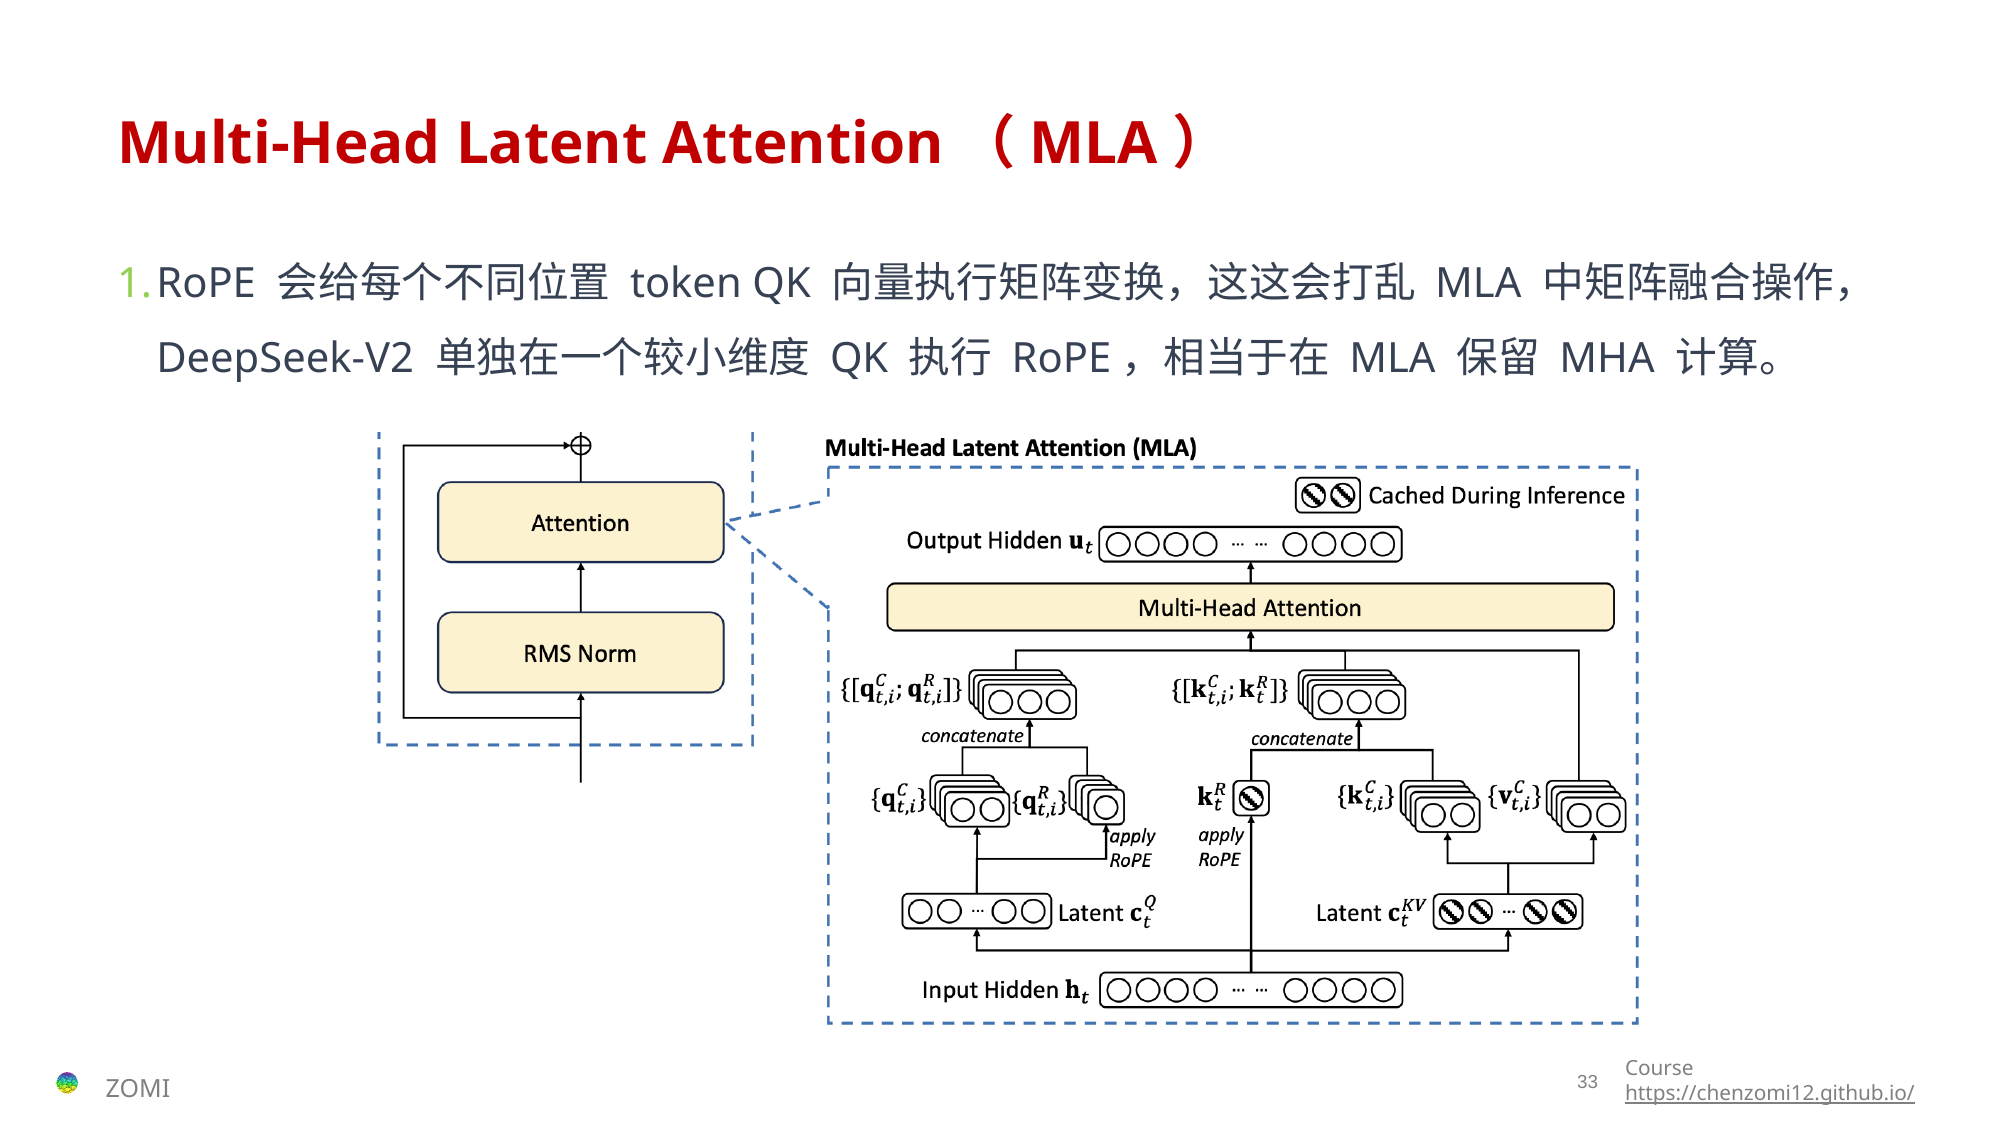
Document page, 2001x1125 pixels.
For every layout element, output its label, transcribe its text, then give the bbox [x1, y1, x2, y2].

title Multi-Head Latent Attention（MLA） [102, 91, 1901, 189]
list RoPE 会给每个不同位置 token QK 向量执行矩阵变换，这这会打乱 MLA 中矩阵融合操作，DeepSeek-V2 单独在一个较小维度 QK 执行 RoPE，相当于在 MLA 保留 MHA 计算。 [102, 223, 1901, 1043]
picture [57, 1073, 77, 1093]
picture [345, 432, 1655, 1043]
